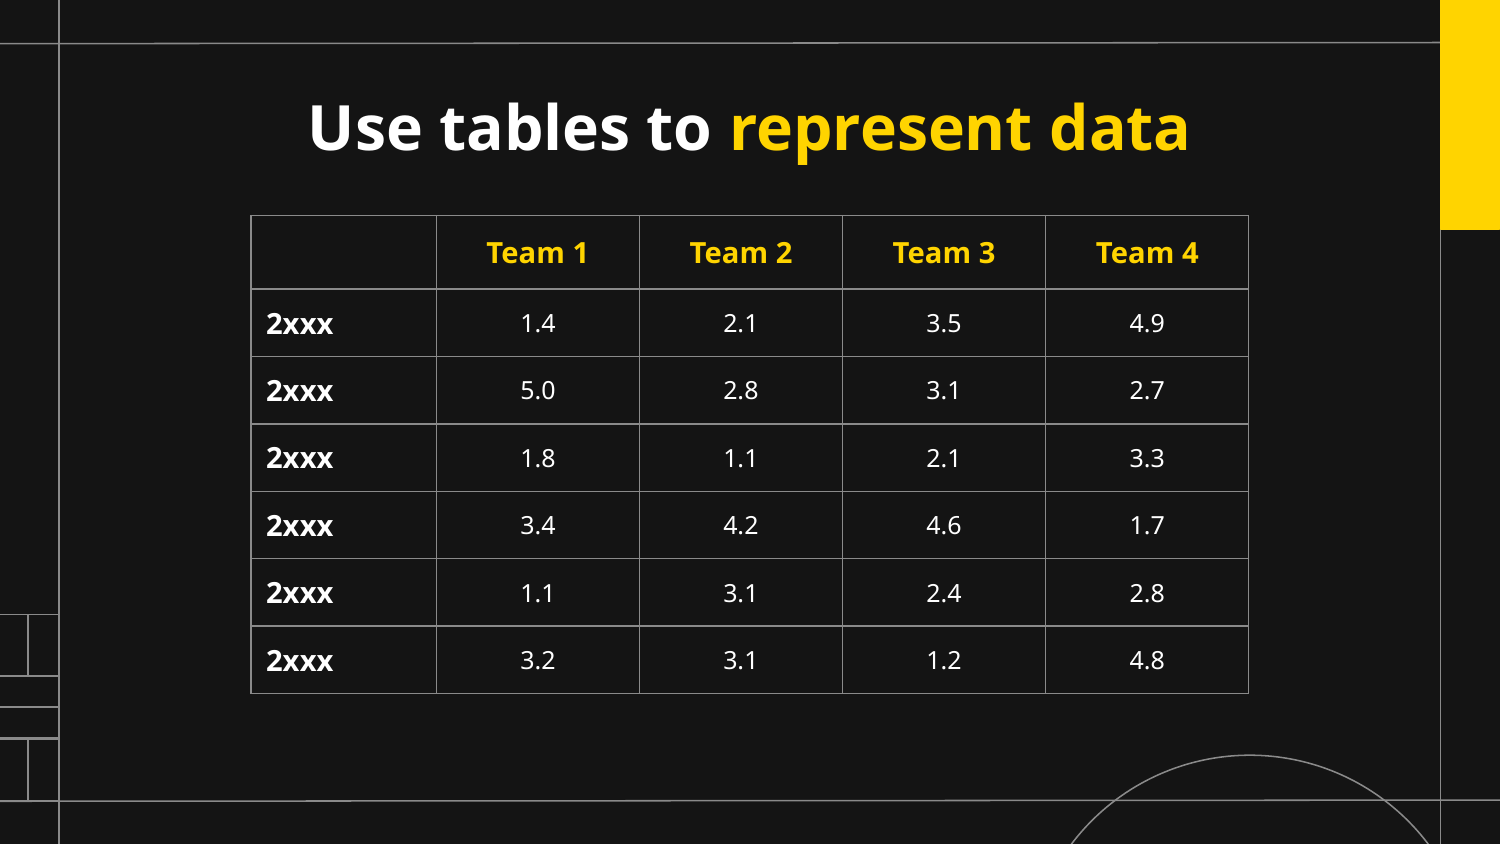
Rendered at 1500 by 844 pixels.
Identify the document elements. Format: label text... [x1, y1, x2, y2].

table_cell 1.1 [640, 425, 842, 491]
table_cell 4.8 [1046, 627, 1248, 693]
table_cell 2xxx [252, 357, 436, 423]
table_cell 2xxx [252, 492, 436, 558]
table_cell 3.2 [437, 627, 639, 693]
table_cell 2.1 [640, 290, 842, 356]
table_cell 5.0 [437, 357, 639, 423]
table_cell 2xxx [252, 559, 436, 625]
table_cell 3.4 [437, 492, 639, 558]
table_cell 1.2 [843, 627, 1045, 693]
table_cell 1.8 [437, 425, 639, 491]
table_cell 3.3 [1046, 425, 1248, 491]
title Use tables to represent data [118, 72, 1382, 167]
table_header Team 1 [437, 216, 639, 288]
table_cell 2xxx [252, 627, 436, 693]
table_cell 2.4 [843, 559, 1045, 625]
table_cell 4.9 [1046, 290, 1248, 356]
table_cell 3.1 [640, 627, 842, 693]
table_header [252, 216, 436, 288]
table_cell 2xxx [252, 290, 436, 356]
table_cell 1.1 [437, 559, 639, 625]
table_header Team 3 [843, 216, 1045, 288]
table_cell 2.1 [843, 425, 1045, 491]
table_cell 2.8 [1046, 559, 1248, 625]
table_header Team 4 [1046, 216, 1248, 288]
table_cell 1.7 [1046, 492, 1248, 558]
table_cell 2xxx [252, 425, 436, 491]
table_cell 3.5 [843, 290, 1045, 356]
table_cell 2.8 [640, 357, 842, 423]
table_cell 3.1 [843, 357, 1045, 423]
table_cell 1.4 [437, 290, 639, 356]
table_cell 3.1 [640, 559, 842, 625]
table_header Team 2 [640, 216, 842, 288]
table_cell 2.7 [1046, 357, 1248, 423]
table_cell 4.6 [843, 492, 1045, 558]
table_cell 4.2 [640, 492, 842, 558]
